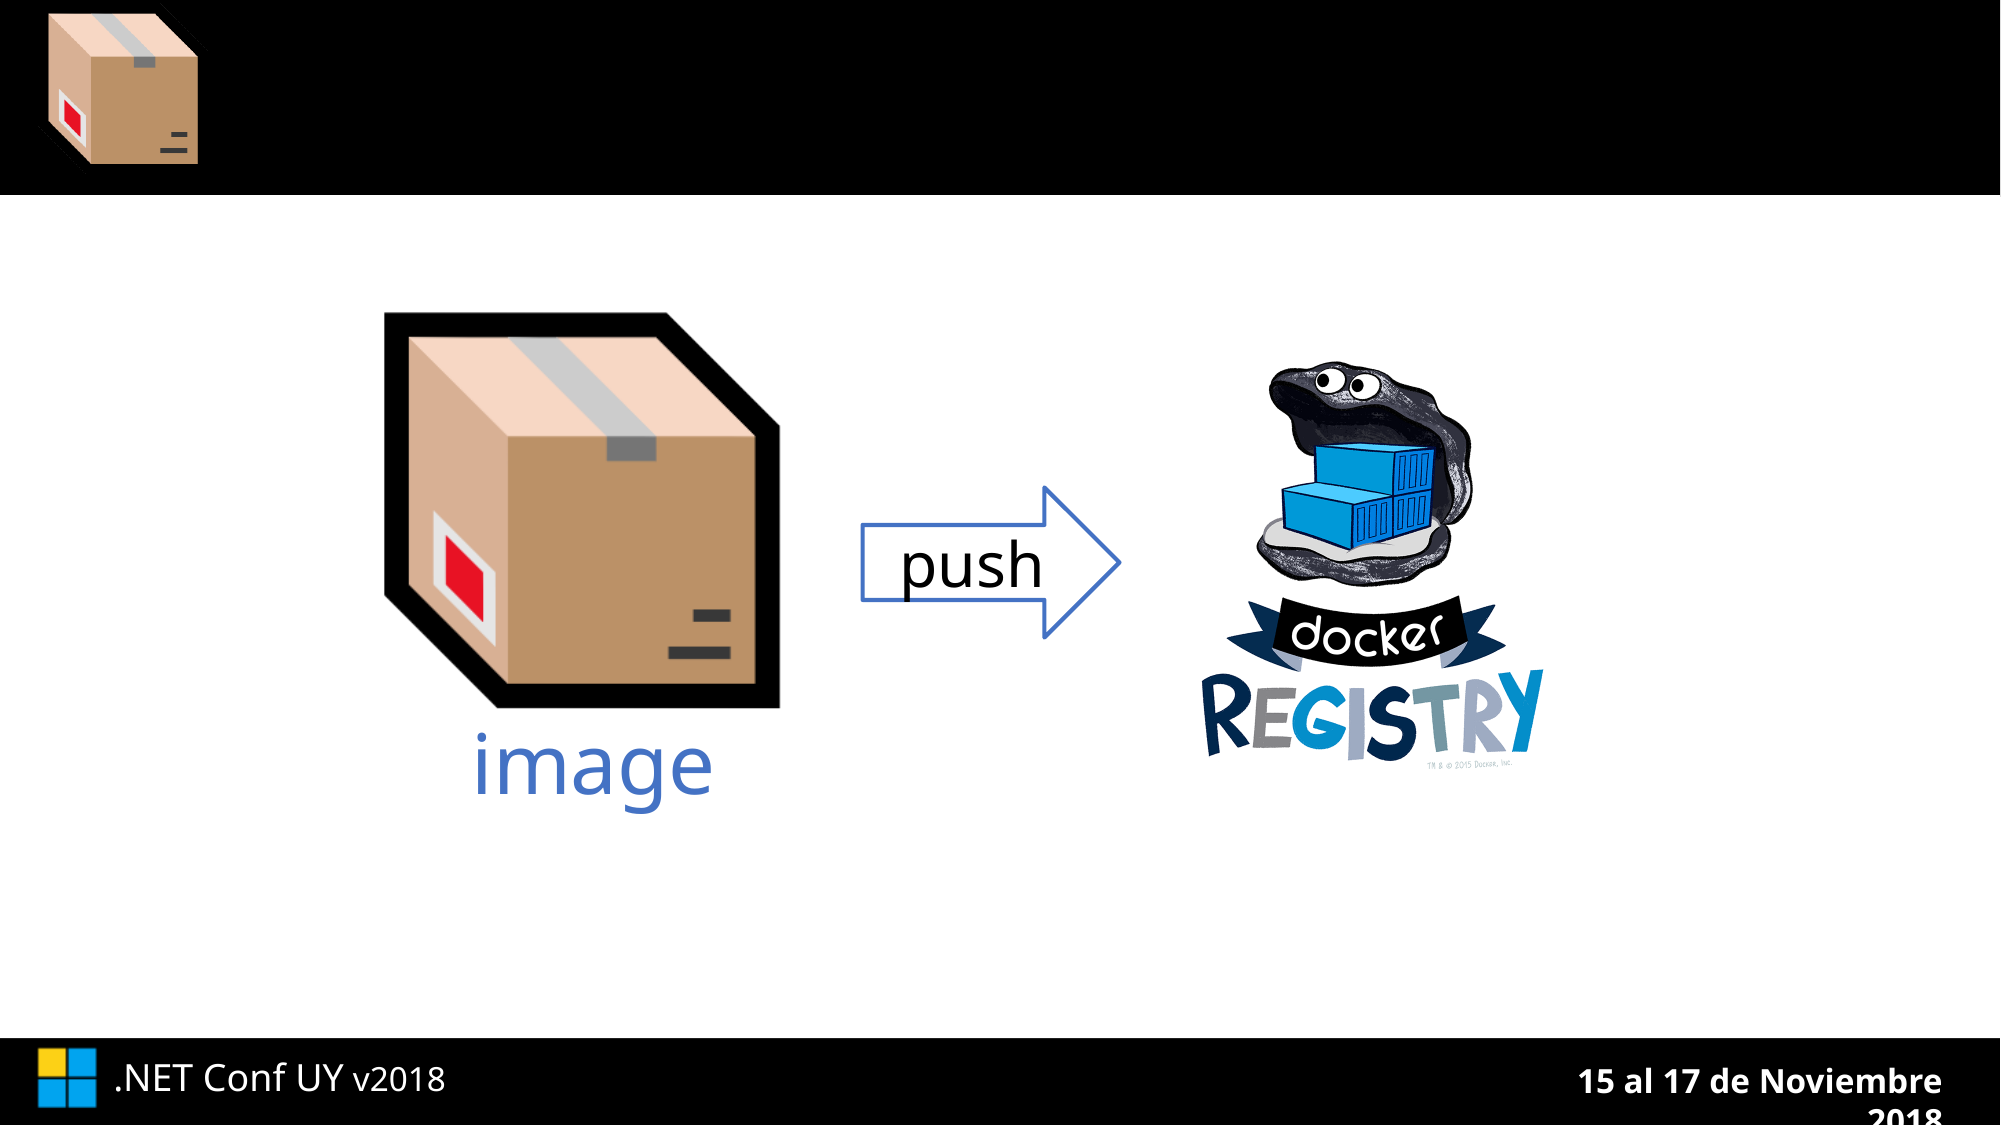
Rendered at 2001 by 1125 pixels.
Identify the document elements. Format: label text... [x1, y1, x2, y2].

picture [1123, 288, 1624, 837]
picture [36, 1046, 99, 1110]
picture [34, 0, 212, 178]
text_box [376, 304, 789, 821]
text_box push [862, 487, 1120, 638]
